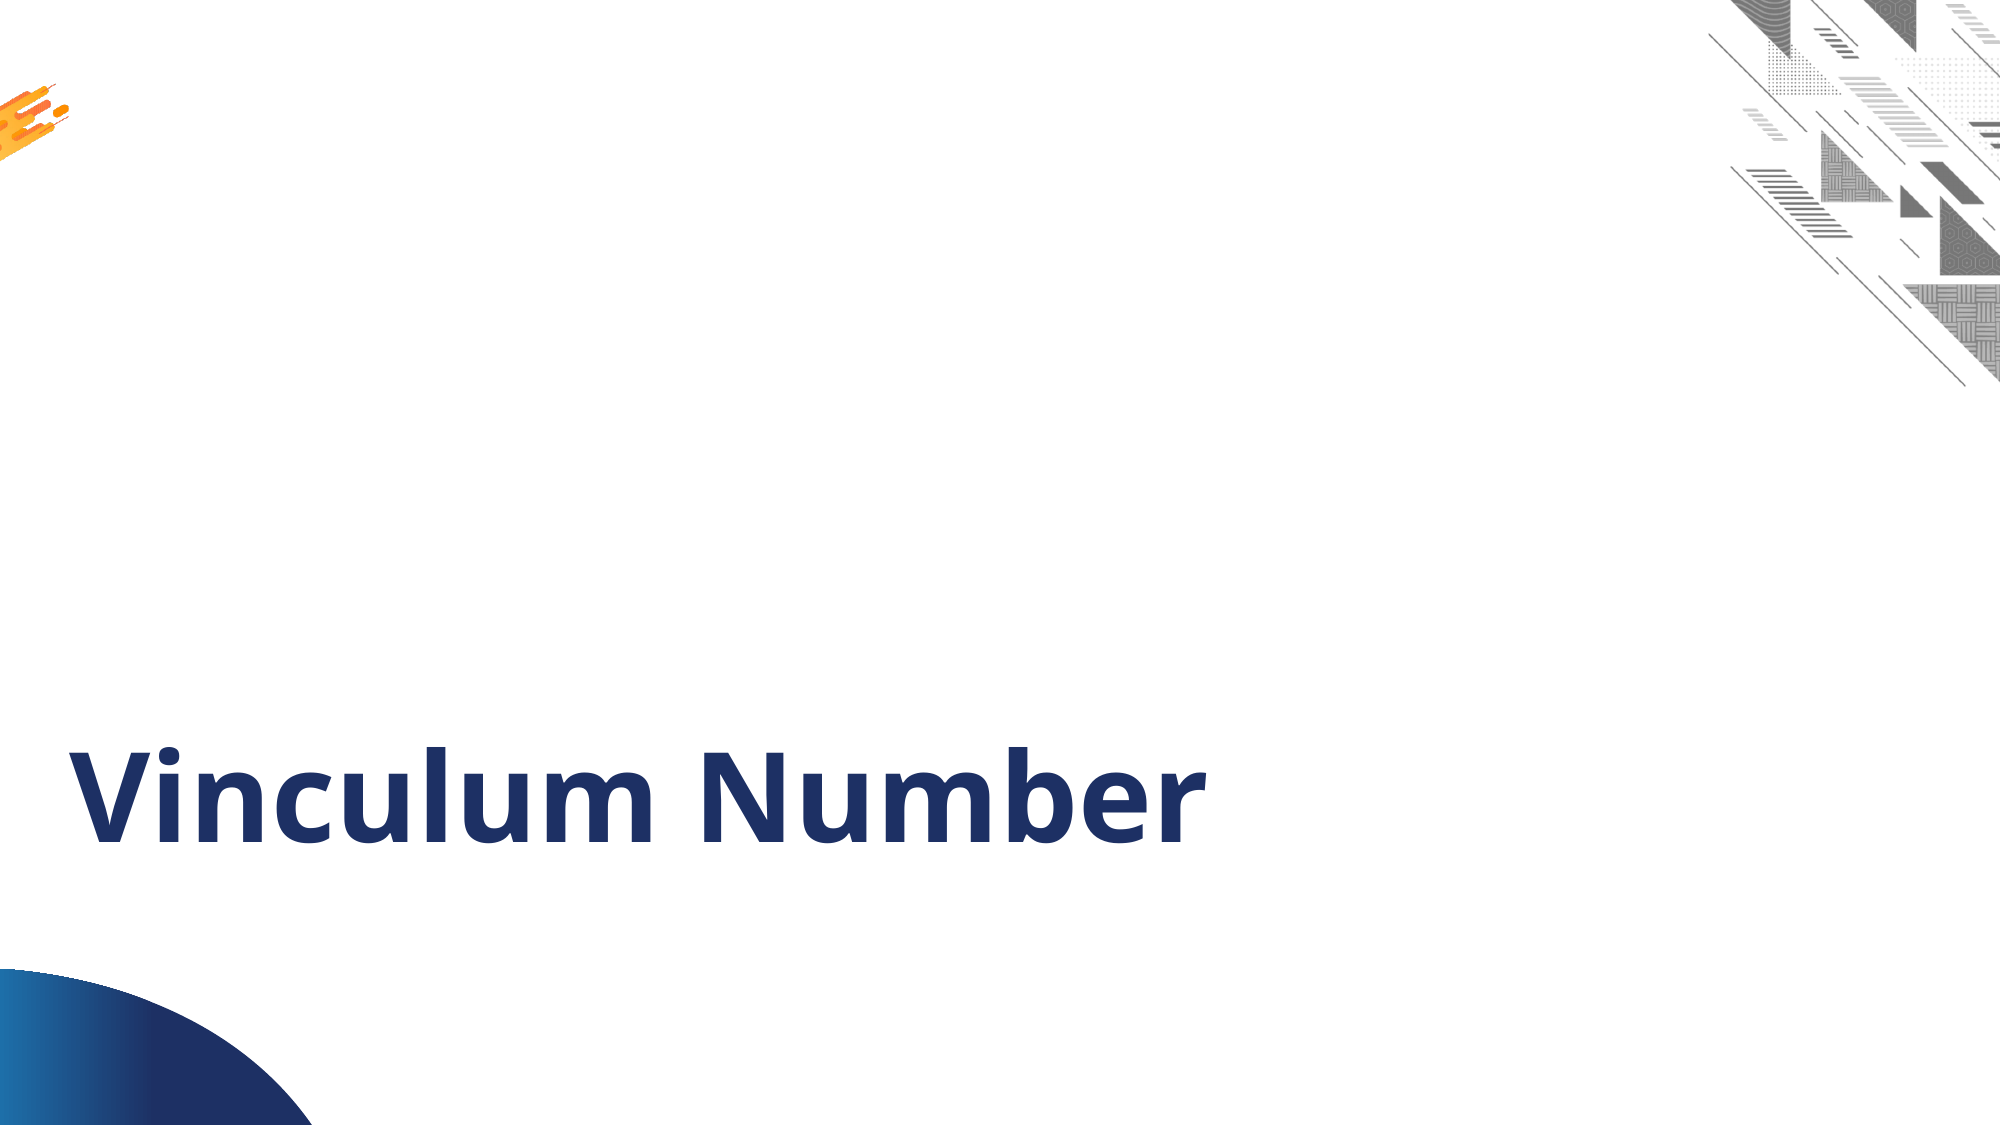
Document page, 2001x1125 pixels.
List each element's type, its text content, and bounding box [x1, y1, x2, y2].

picture [0, 65, 90, 193]
title Vinculum Number [54, 408, 1780, 877]
